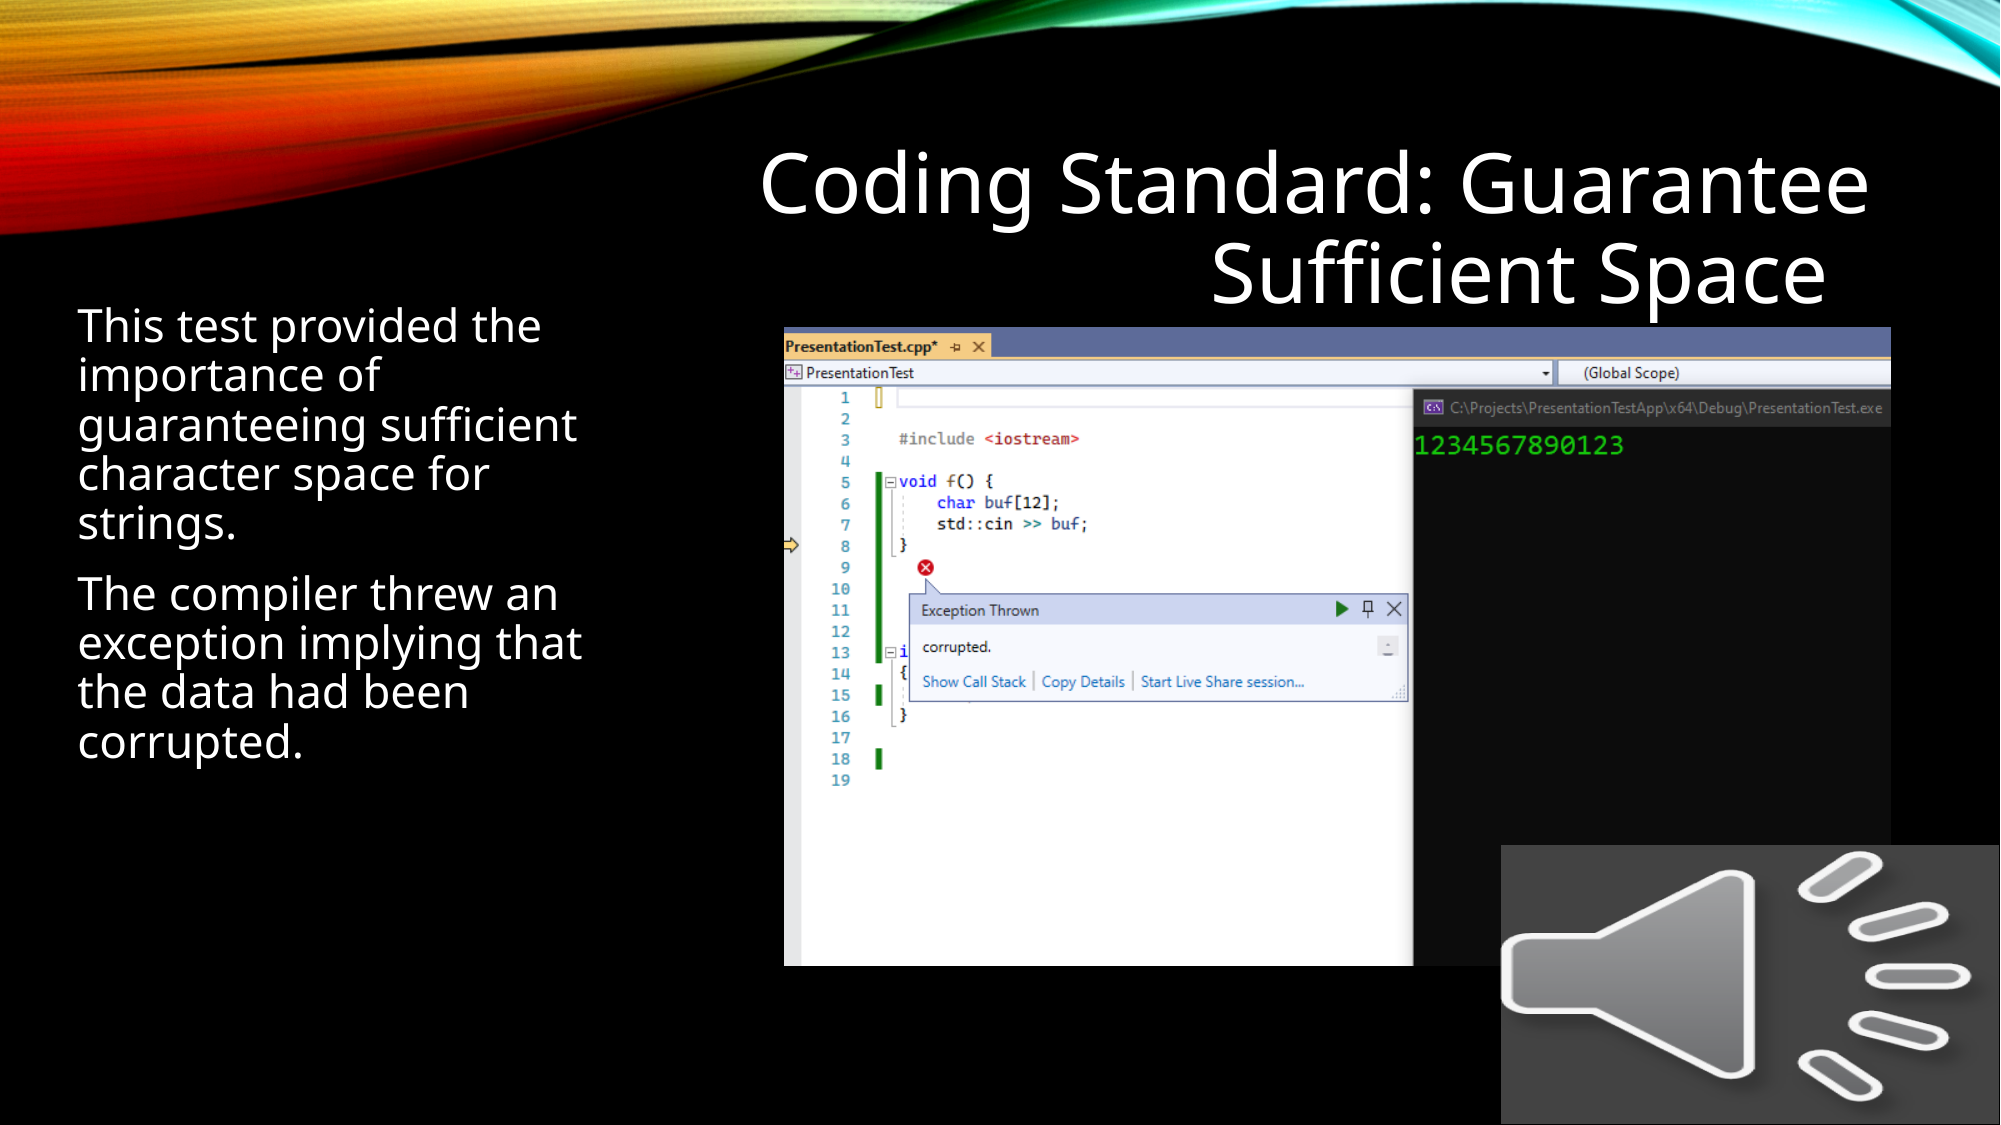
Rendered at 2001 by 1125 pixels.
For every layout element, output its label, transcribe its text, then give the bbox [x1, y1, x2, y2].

picture [784, 327, 2000, 1125]
list This test provided the importance of guaranteeing sufficient character space for strings. The compiler threw an exception implying that the data had been corrupted. [62, 295, 630, 935]
title Coding Standard: Guarantee Sufficient Space [474, 125, 1888, 338]
picture [0, 0, 2000, 237]
